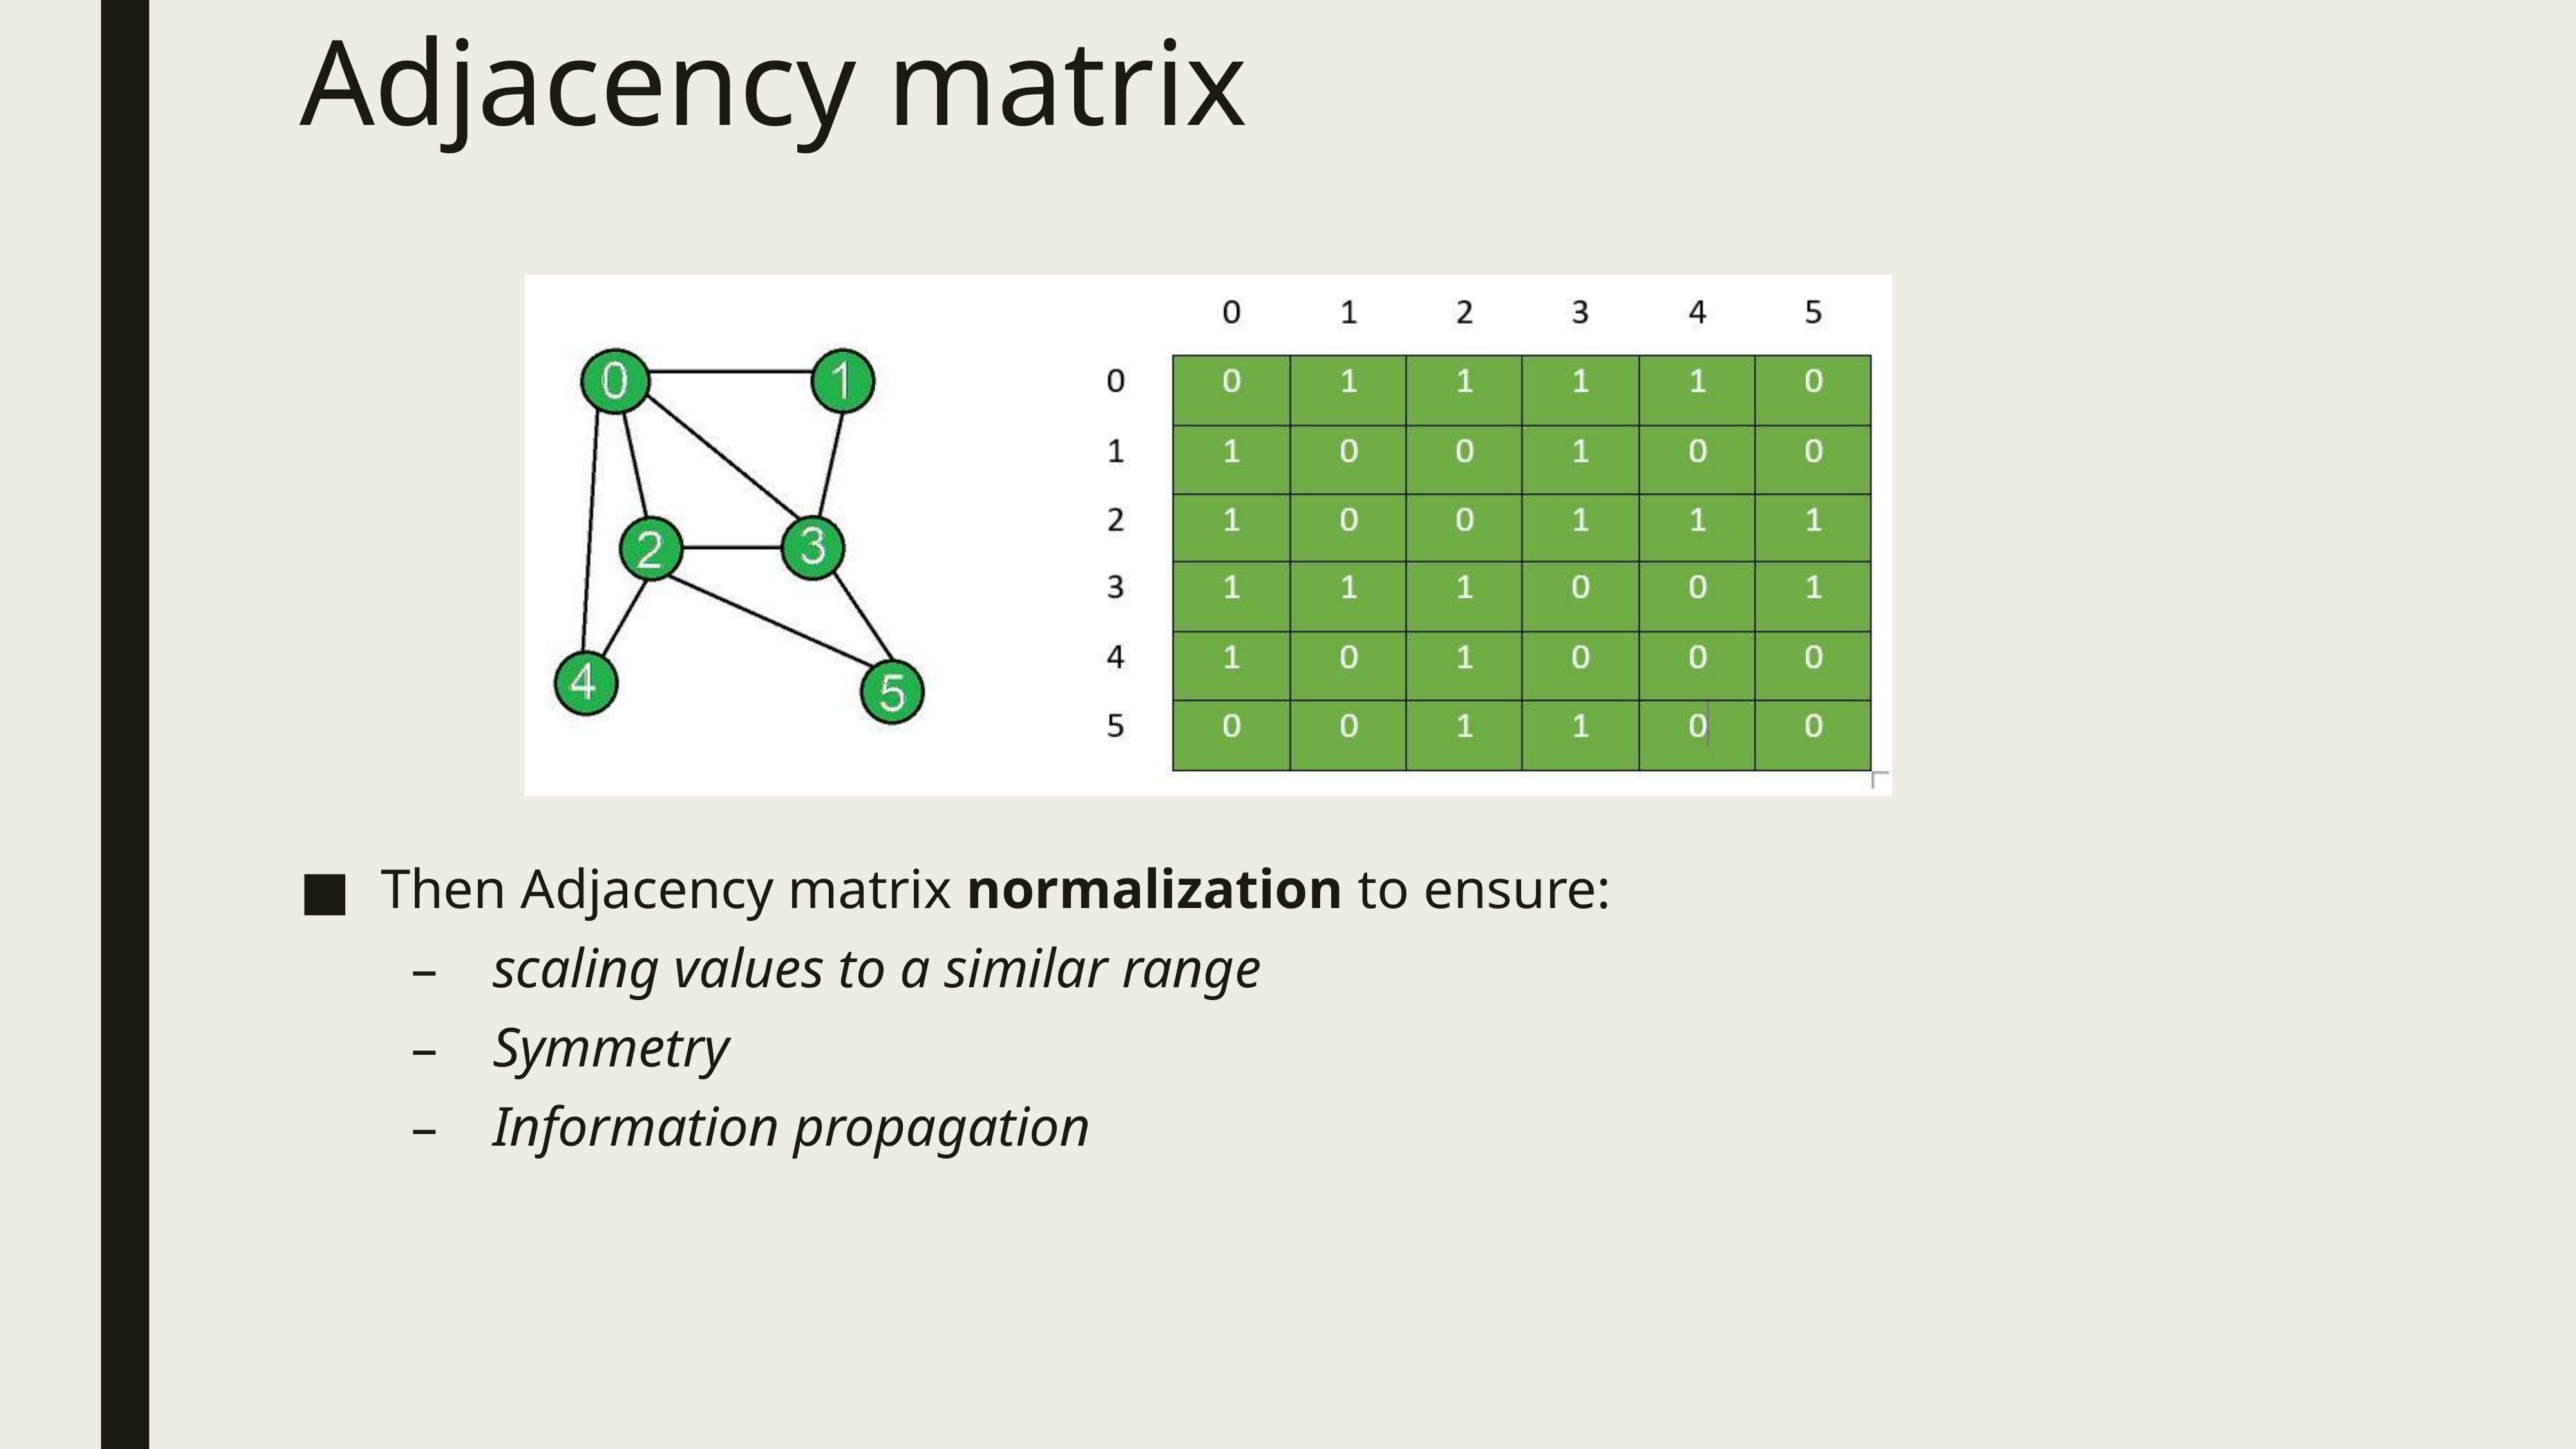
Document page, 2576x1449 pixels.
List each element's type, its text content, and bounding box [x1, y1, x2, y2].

text_box Then Adjacency matrix normalization to ensure: scaling values to a similar range Symmetry Information propagation [289, 855, 2318, 1280]
picture [525, 275, 1892, 796]
title Adjacency matrix [290, 0, 2318, 176]
